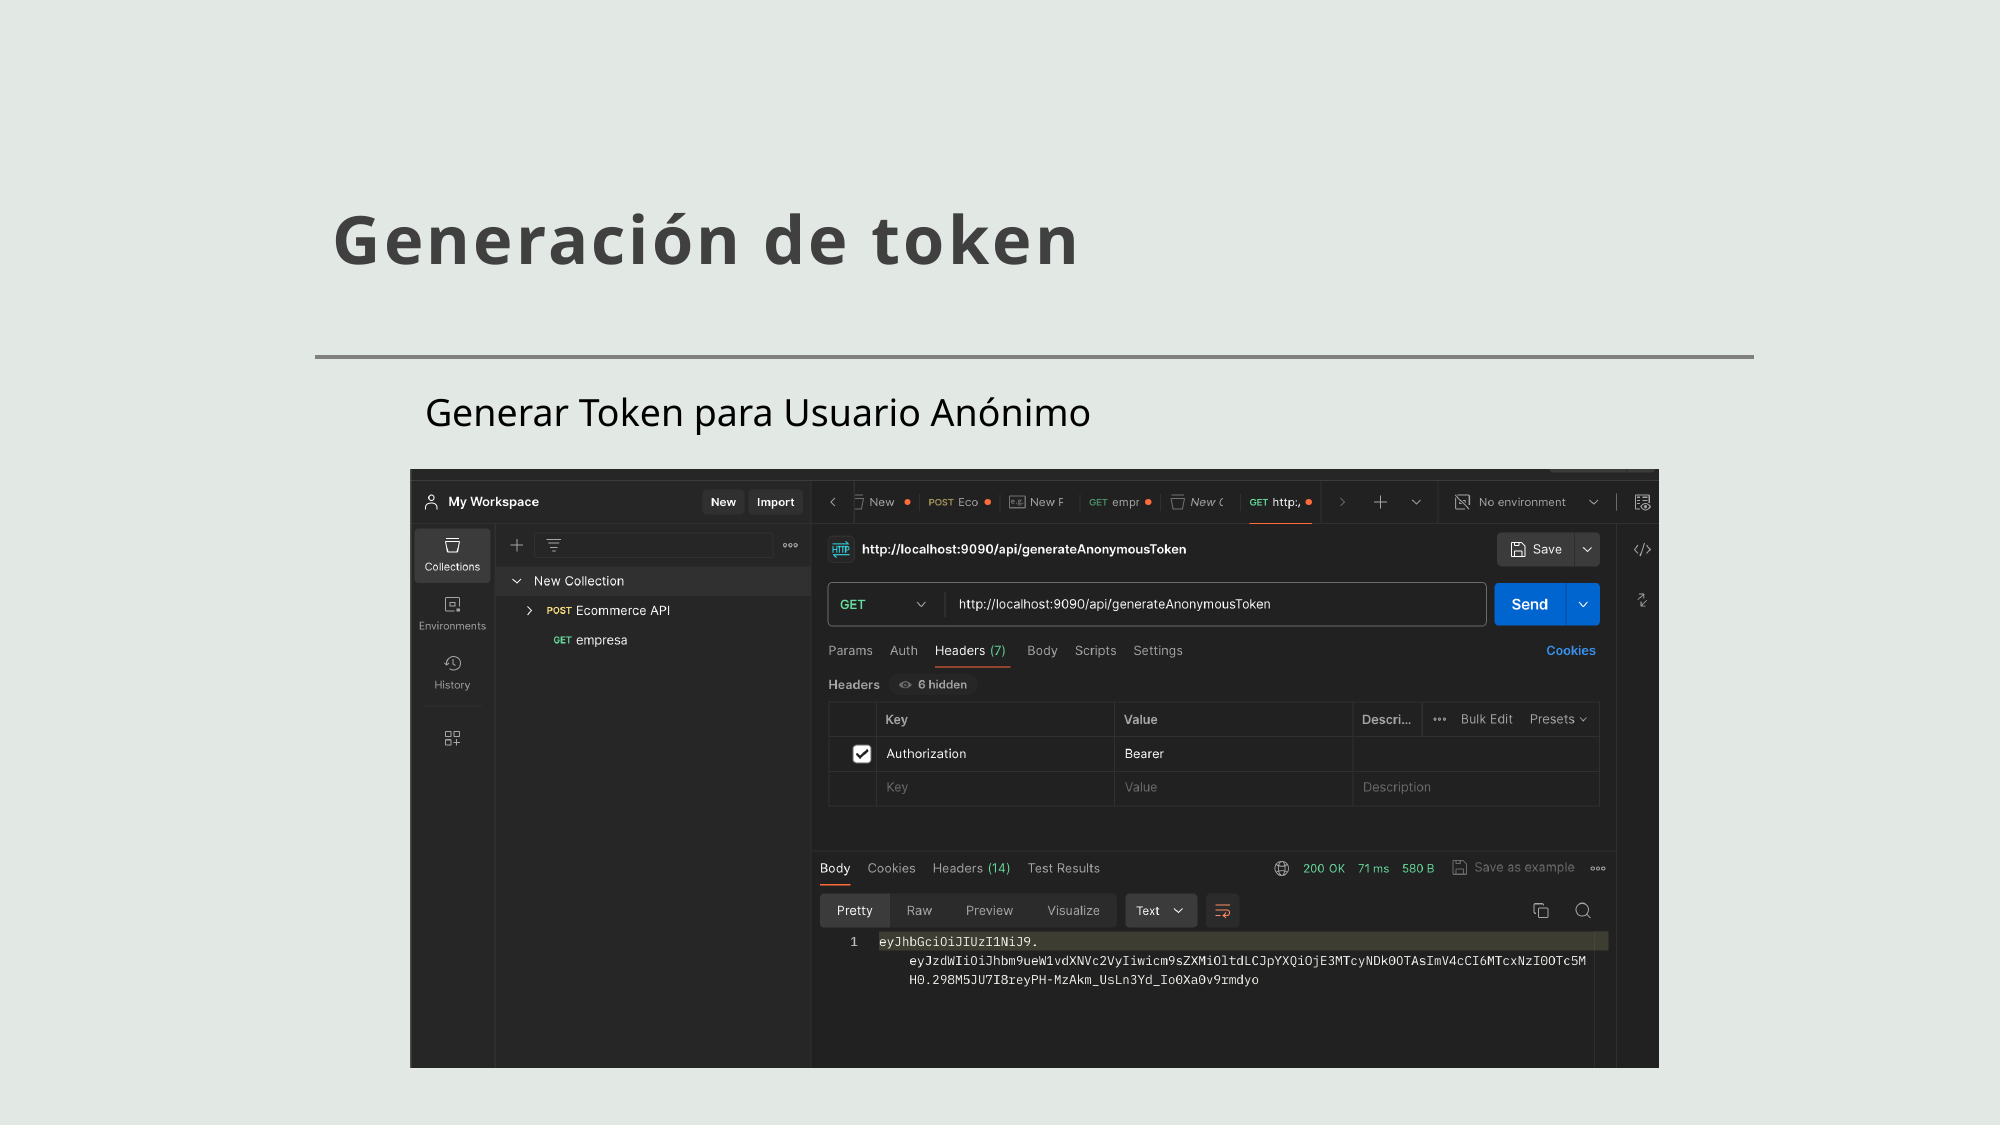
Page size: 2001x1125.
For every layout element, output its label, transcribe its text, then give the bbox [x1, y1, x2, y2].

text_box Generar Token para Usuario Anónimo [410, 382, 1108, 442]
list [410, 468, 1659, 1069]
title Generación de token [315, 72, 1754, 294]
